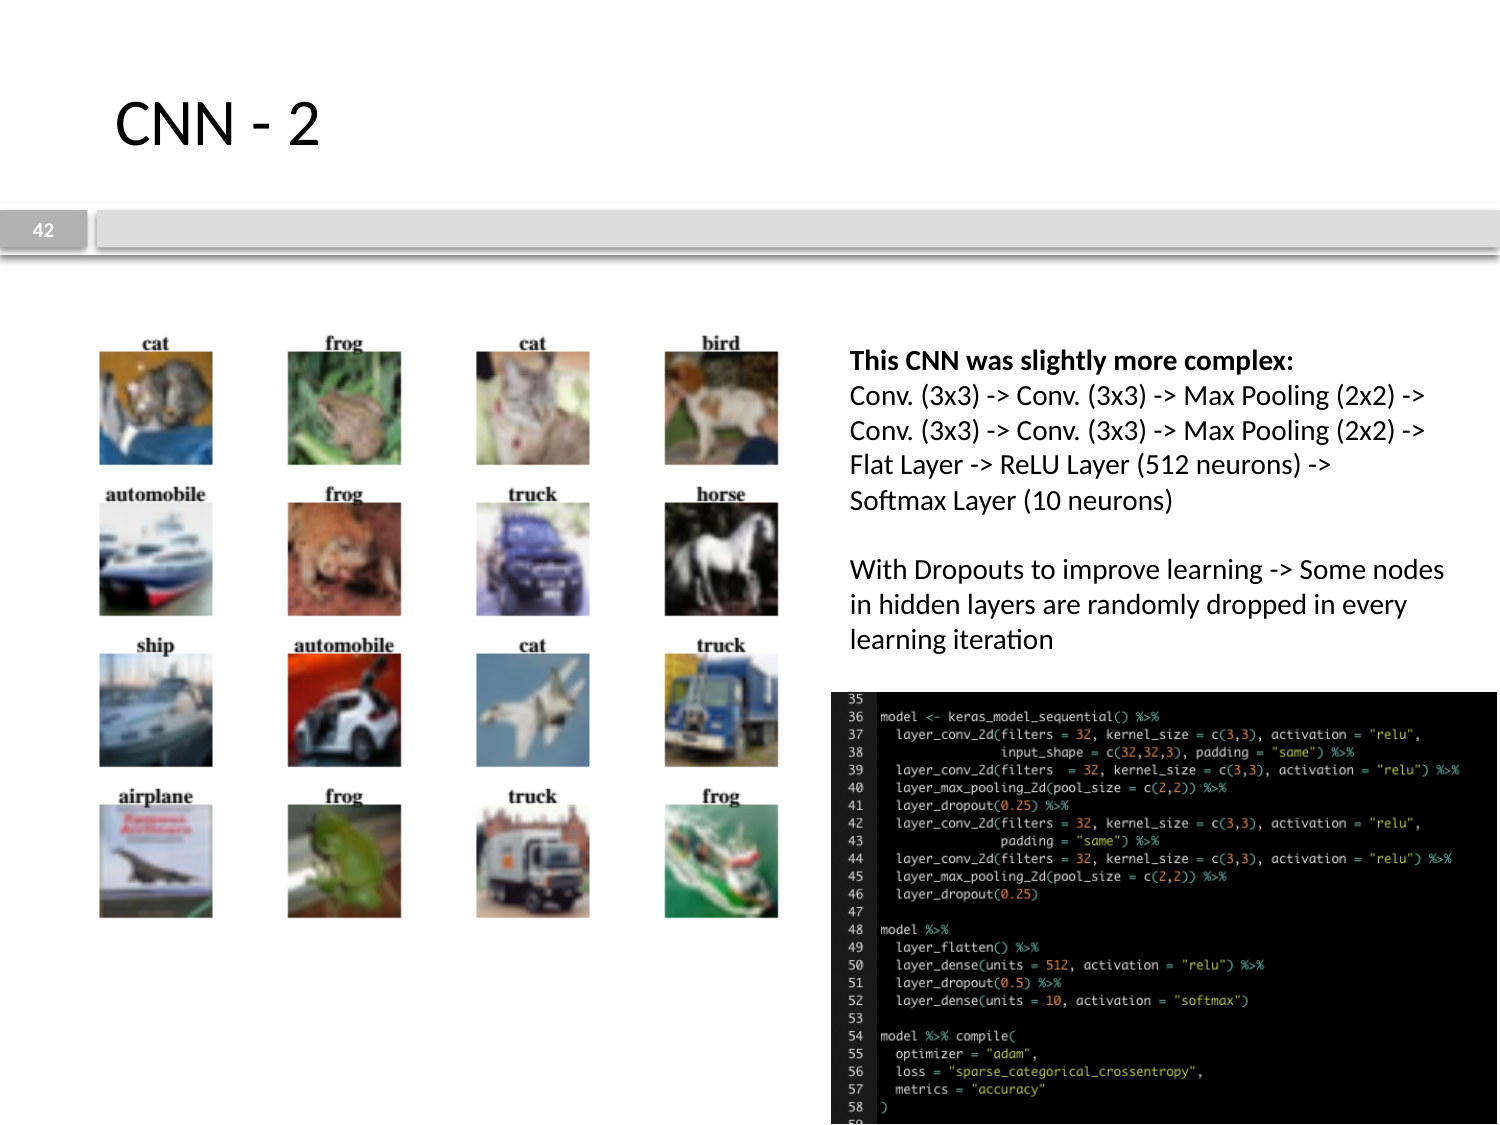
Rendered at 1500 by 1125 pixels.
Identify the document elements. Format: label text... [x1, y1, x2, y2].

picture [62, 333, 813, 934]
text_box This CNN was slightly more complex: Conv. (3x3) -> Conv. (3x3) -> Max Pooling (2x2) -> Conv. (3x3) -> Conv. (3x3) -> Max Pooling (2x2) -> Flat Layer -> ReLU Layer (512 neurons) -> Softmax Layer (10 neurons) With Dropouts to improve learning -> Some nodes in hidden layers are randomly dropped in every learning iteration [835, 333, 1478, 691]
title CNN - 2 [100, 37, 1438, 200]
slide_number 42 [0, 208, 88, 249]
picture [831, 691, 1497, 1124]
